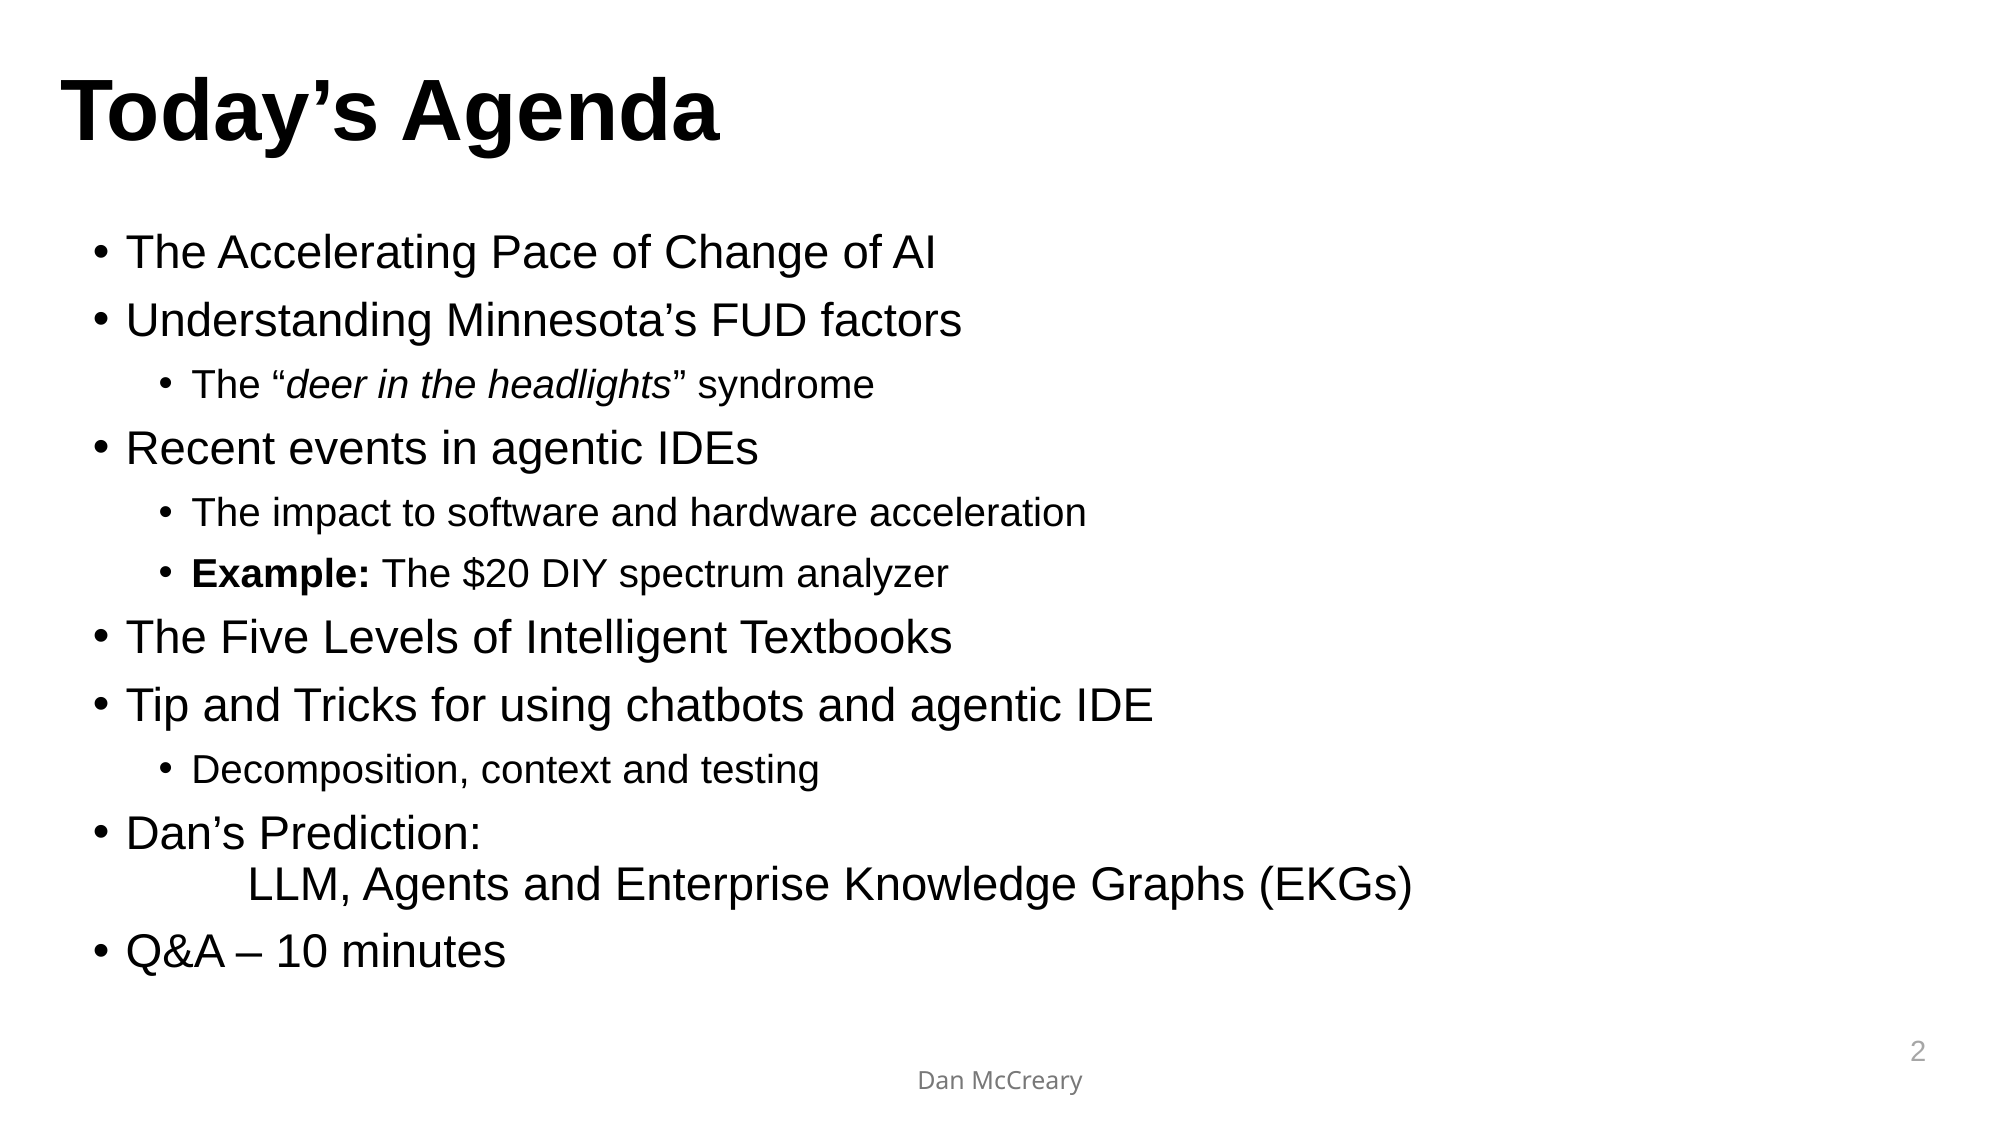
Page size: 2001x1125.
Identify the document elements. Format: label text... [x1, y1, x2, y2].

list The Accelerating Pace of Change of AI Understanding Minnesota’s FUD factors The “deer in the headlights” syndrome Recent events in agentic IDEs The impact to software and hardware acceleration Example: The $20 DIY spectrum analyzer The Five Levels of Intelligent Textbooks Tip and Tricks for using chatbots and agentic IDE Decomposition, context and testing Dan’s Prediction: LLM, Agents and Enterprise Knowledge Graphs (EKGs) Q&A – 10 minutes [77, 220, 1803, 989]
slide_number 2 [1491, 1019, 1942, 1080]
title Today’s Agenda [45, 57, 1771, 167]
footer Dan McCreary [662, 1052, 1338, 1112]
